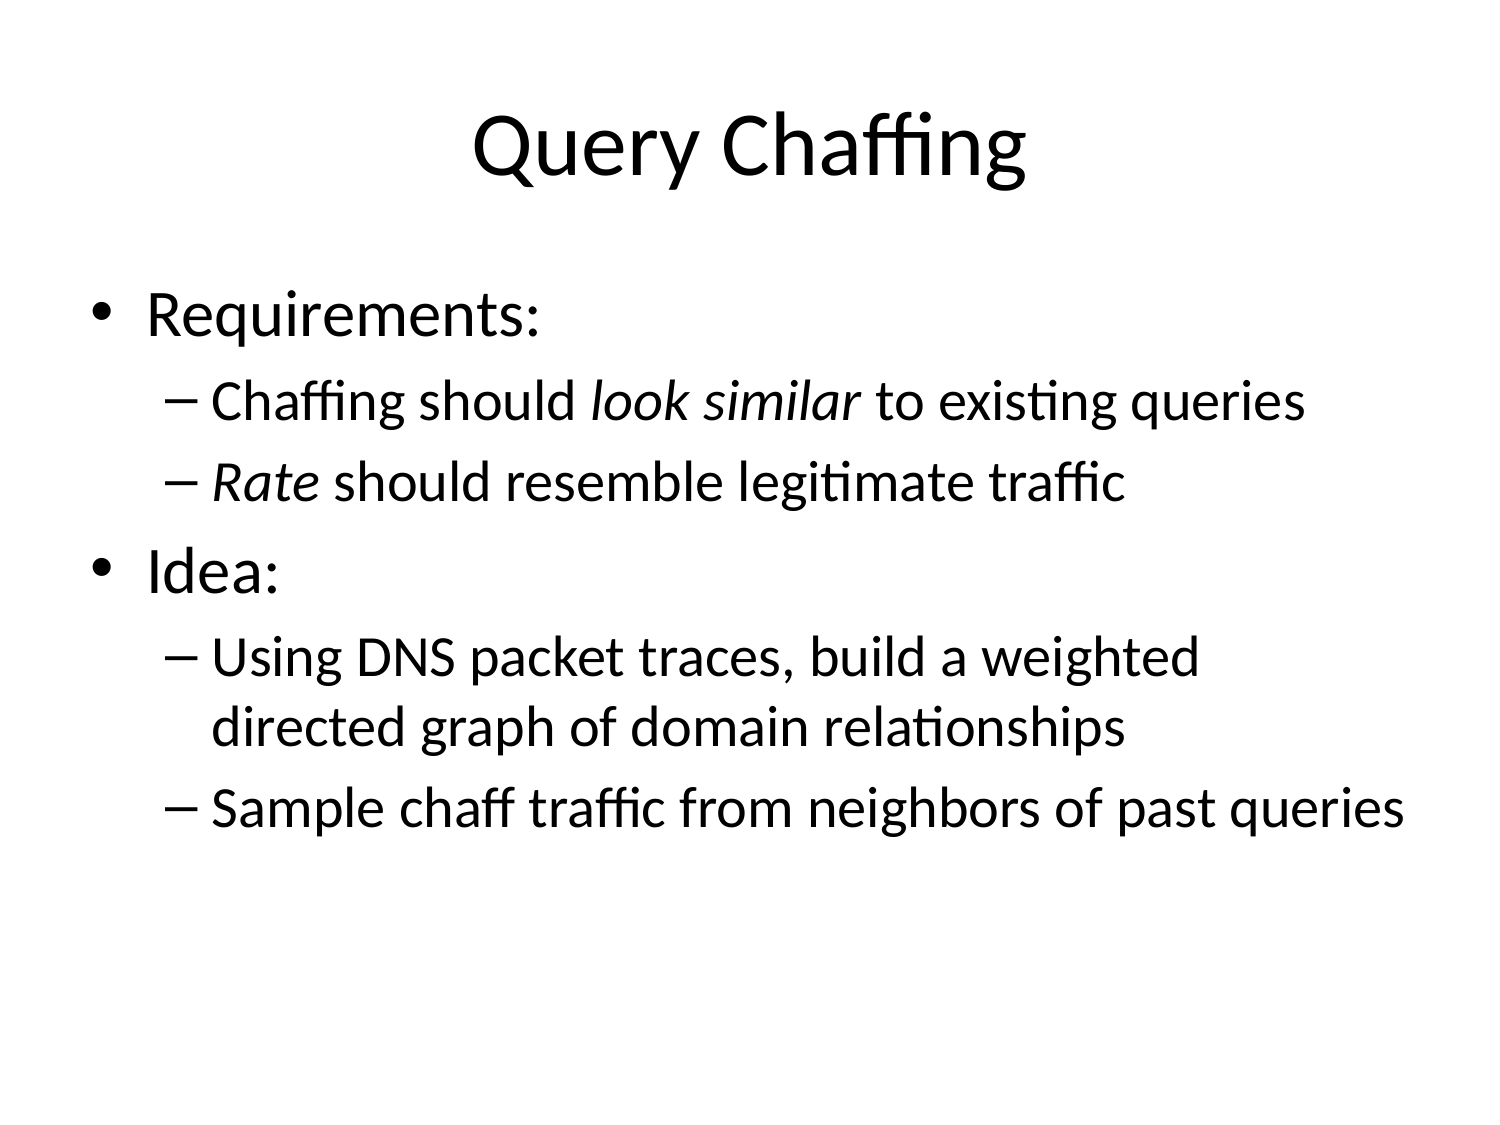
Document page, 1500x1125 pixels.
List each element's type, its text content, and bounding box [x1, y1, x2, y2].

title Query Chaffing [75, 45, 1425, 233]
list Requirements: Chaffing should look similar to existing queries Rate should resemble legitimate traffic Idea: Using DNS packet traces, build a weighted directed graph of domain relationships Sample chaff traffic from neighbors of past queries [75, 262, 1425, 1005]
